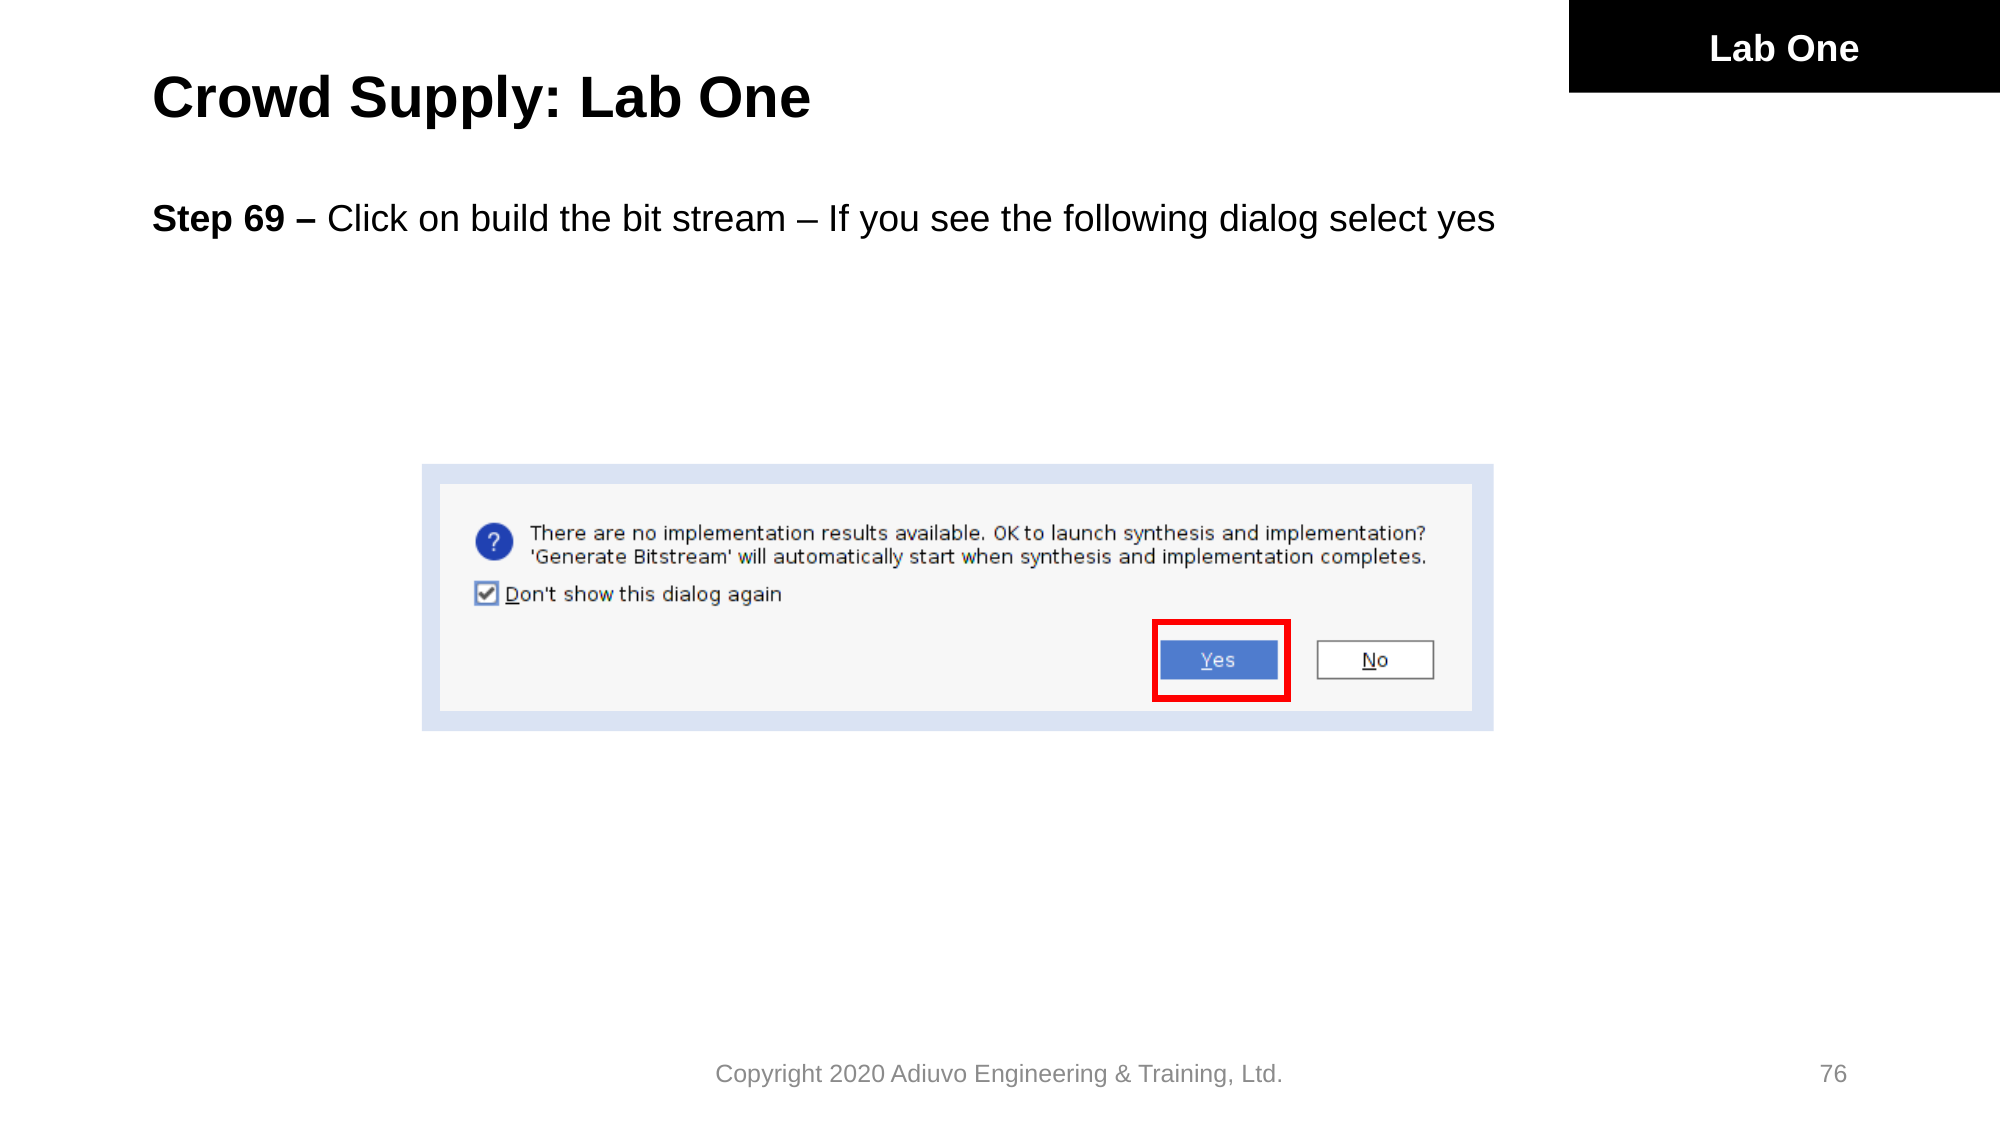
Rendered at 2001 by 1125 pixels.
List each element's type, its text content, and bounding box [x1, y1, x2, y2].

text_box Step 69 – Click on build the bit stream – If you see the following dialog select yes [137, 186, 1863, 247]
title Crowd Supply: Lab One [137, 59, 1863, 153]
text_box [421, 463, 1495, 732]
footer Copyright 2020 Adiuvo Engineering & Training, Ltd. [662, 1042, 1338, 1103]
text_box Lab One [1568, 0, 2000, 94]
picture [440, 484, 1472, 711]
slide_number 76 [1412, 1042, 1863, 1103]
